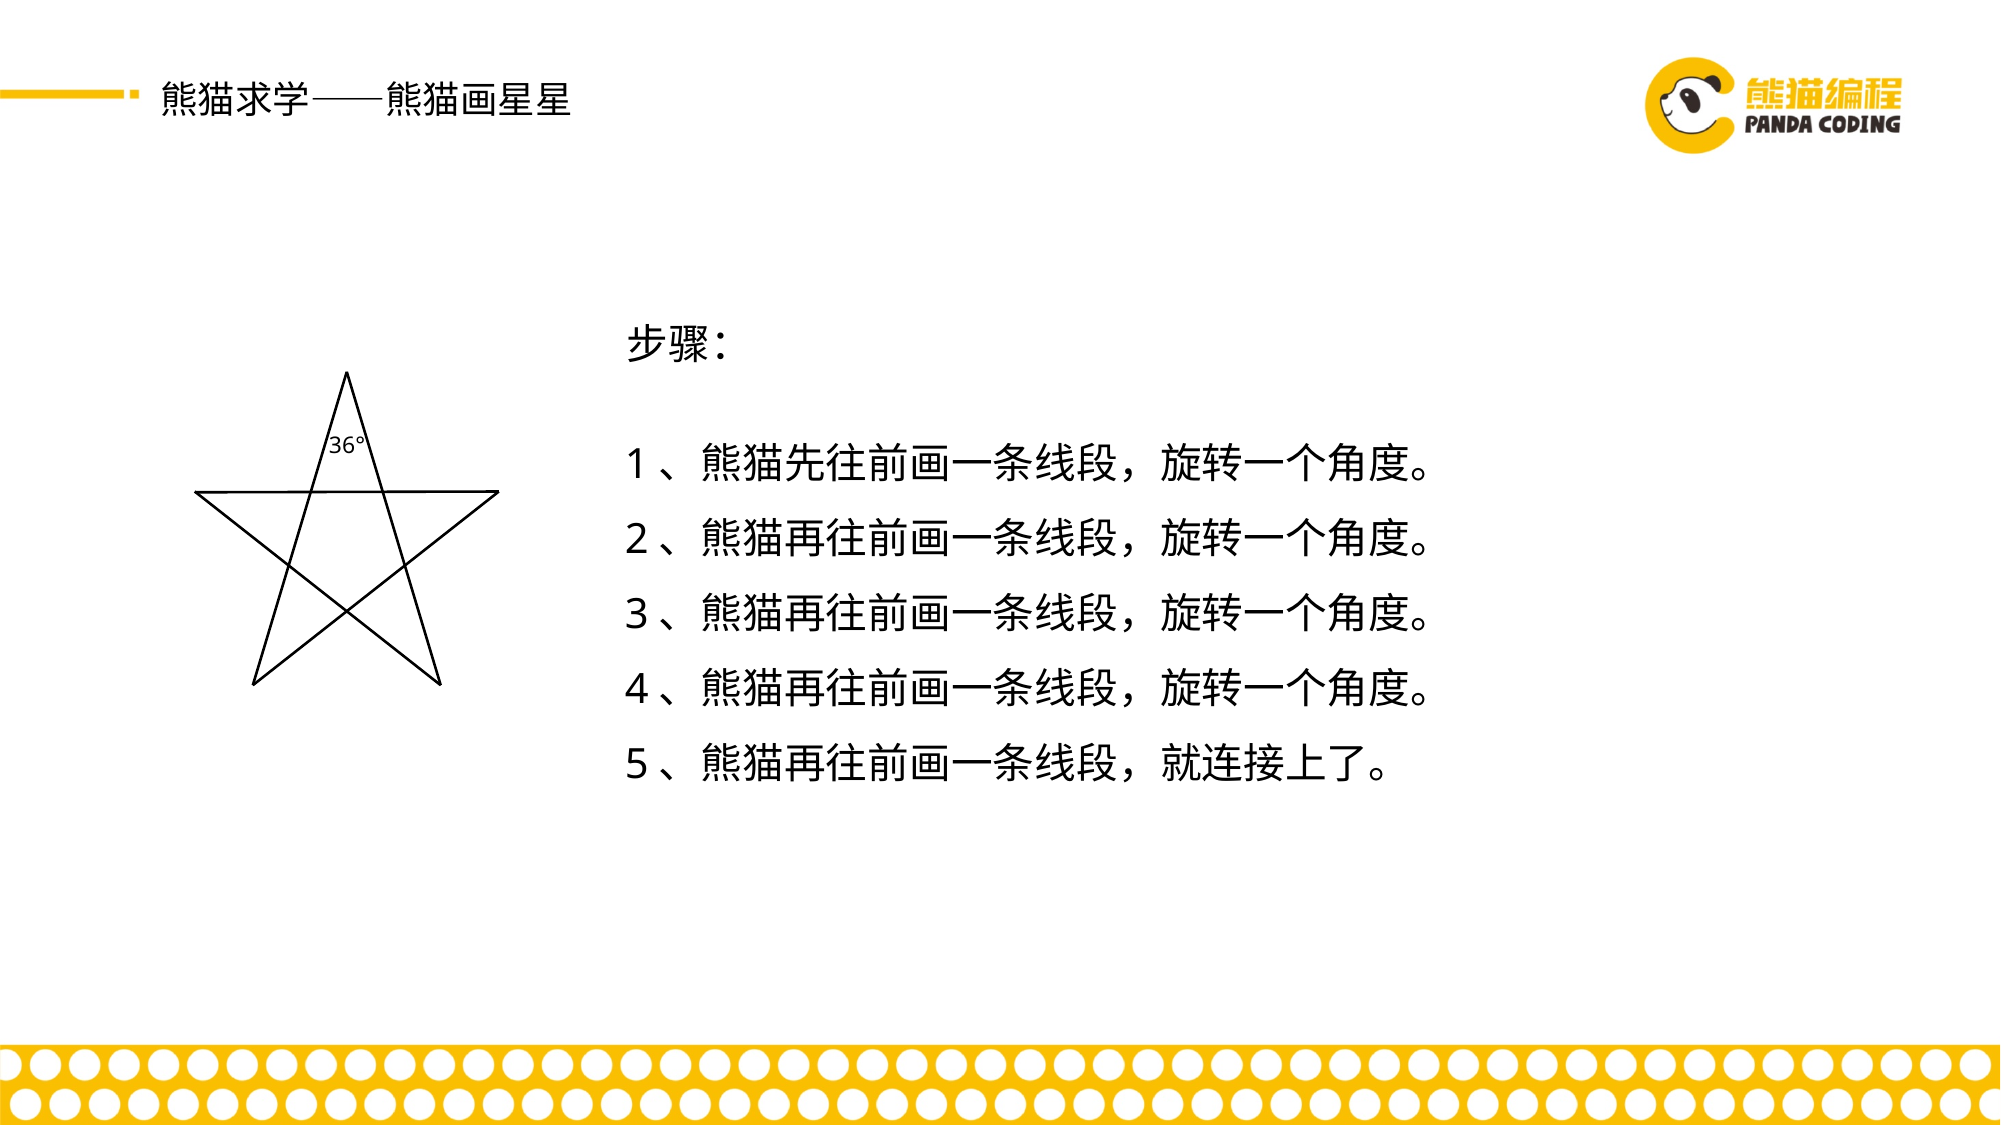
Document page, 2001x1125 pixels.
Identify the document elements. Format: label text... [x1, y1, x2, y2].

text_box 步骤： [612, 310, 768, 376]
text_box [194, 371, 499, 686]
text_box 熊猫求学——熊猫画星星 [145, 68, 681, 129]
picture [0, 0, 2001, 1125]
text_box 1、熊猫先往前画一条线段，旋转一个角度。 2、熊猫再往前画一条线段，旋转一个角度。 3、熊猫再往前画一条线段，旋转一个角度。 4、熊猫再往前画一条线段，旋转一个角度。 5、熊猫再往前画一条线段，就连接上了。 [610, 404, 1467, 795]
